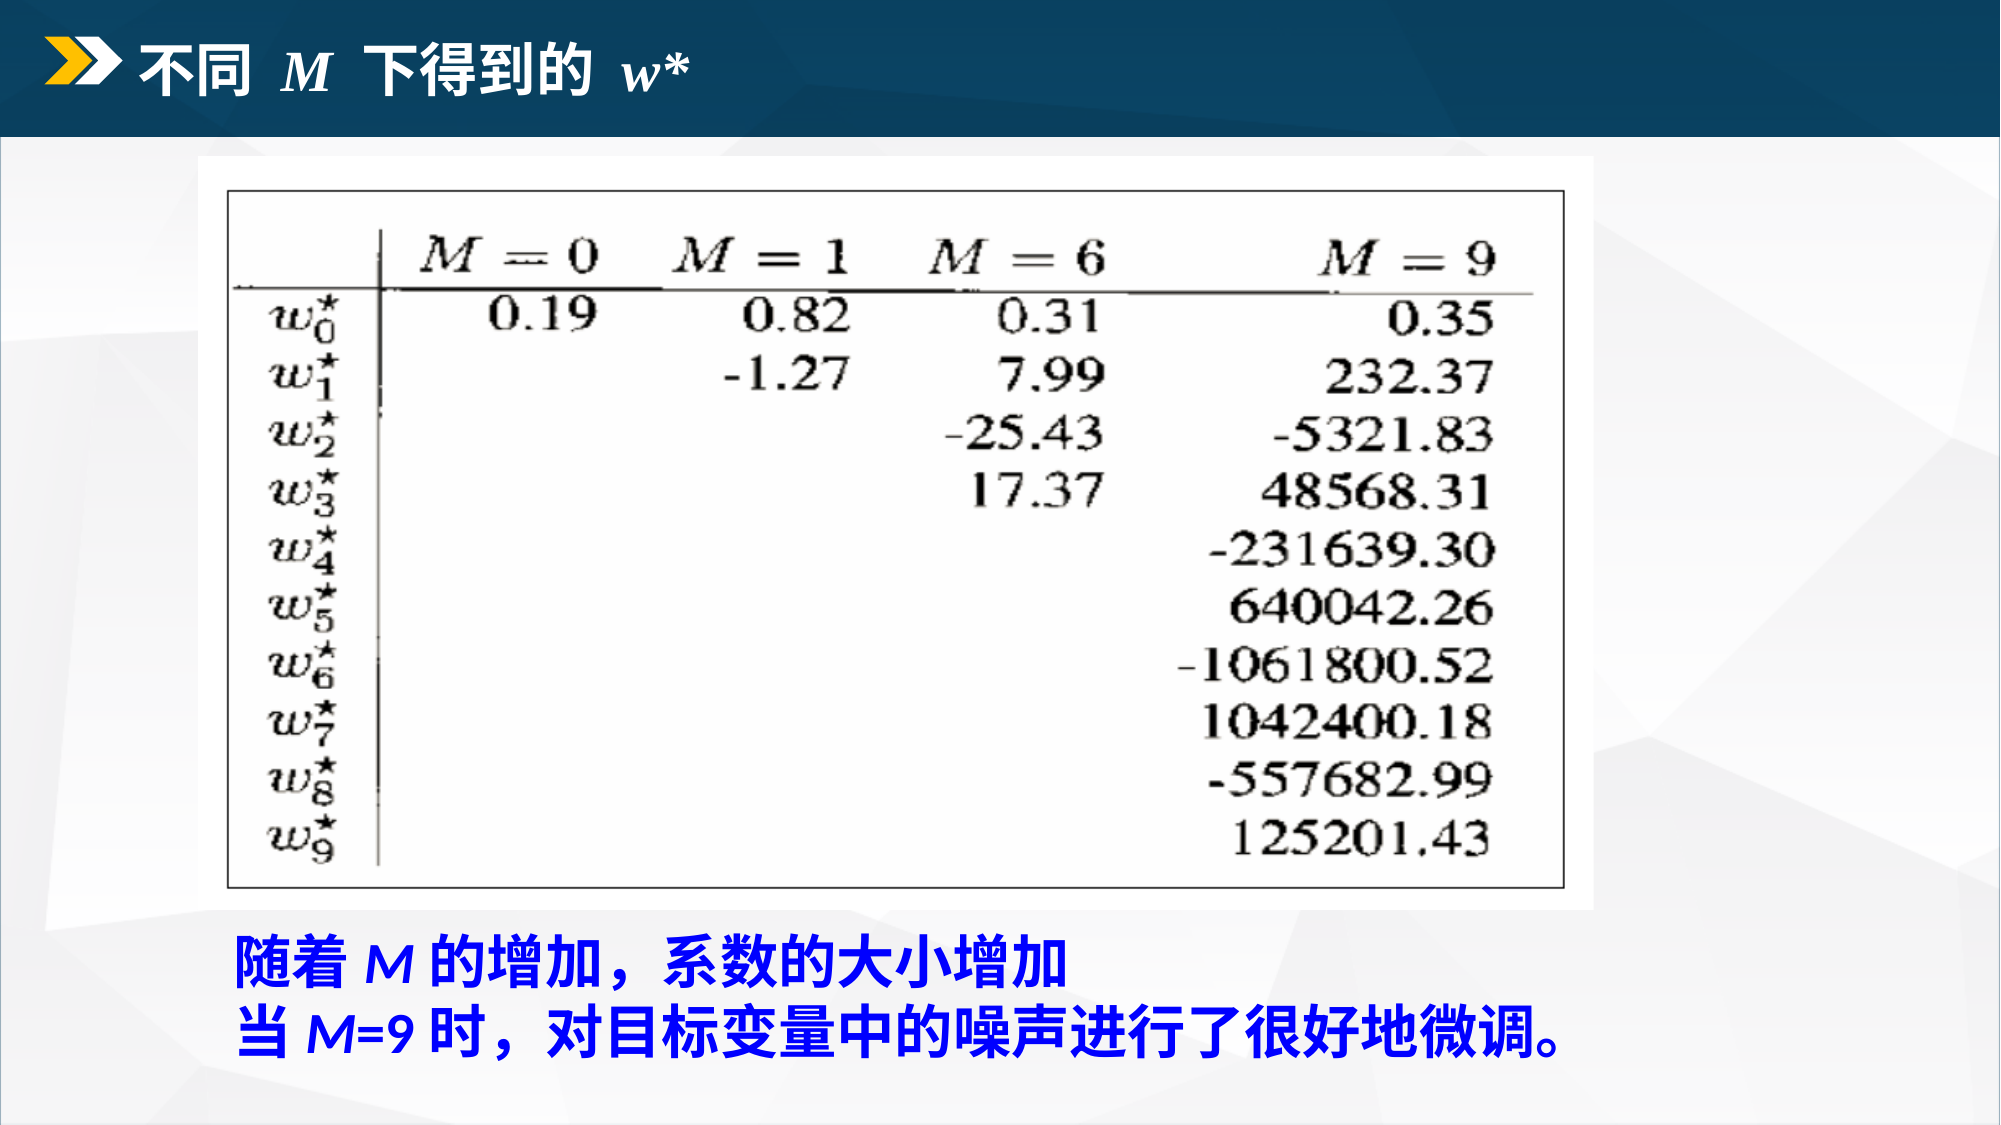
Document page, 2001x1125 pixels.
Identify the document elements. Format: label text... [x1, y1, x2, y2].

picture [0, 0, 2000, 1125]
title 不同 M 下得到的 w* [122, 33, 1755, 124]
text_box 随着M的增加，系数的大小增加 当M=9时，对目标变量中的噪声进行了很好地微调。 [218, 920, 1558, 1073]
